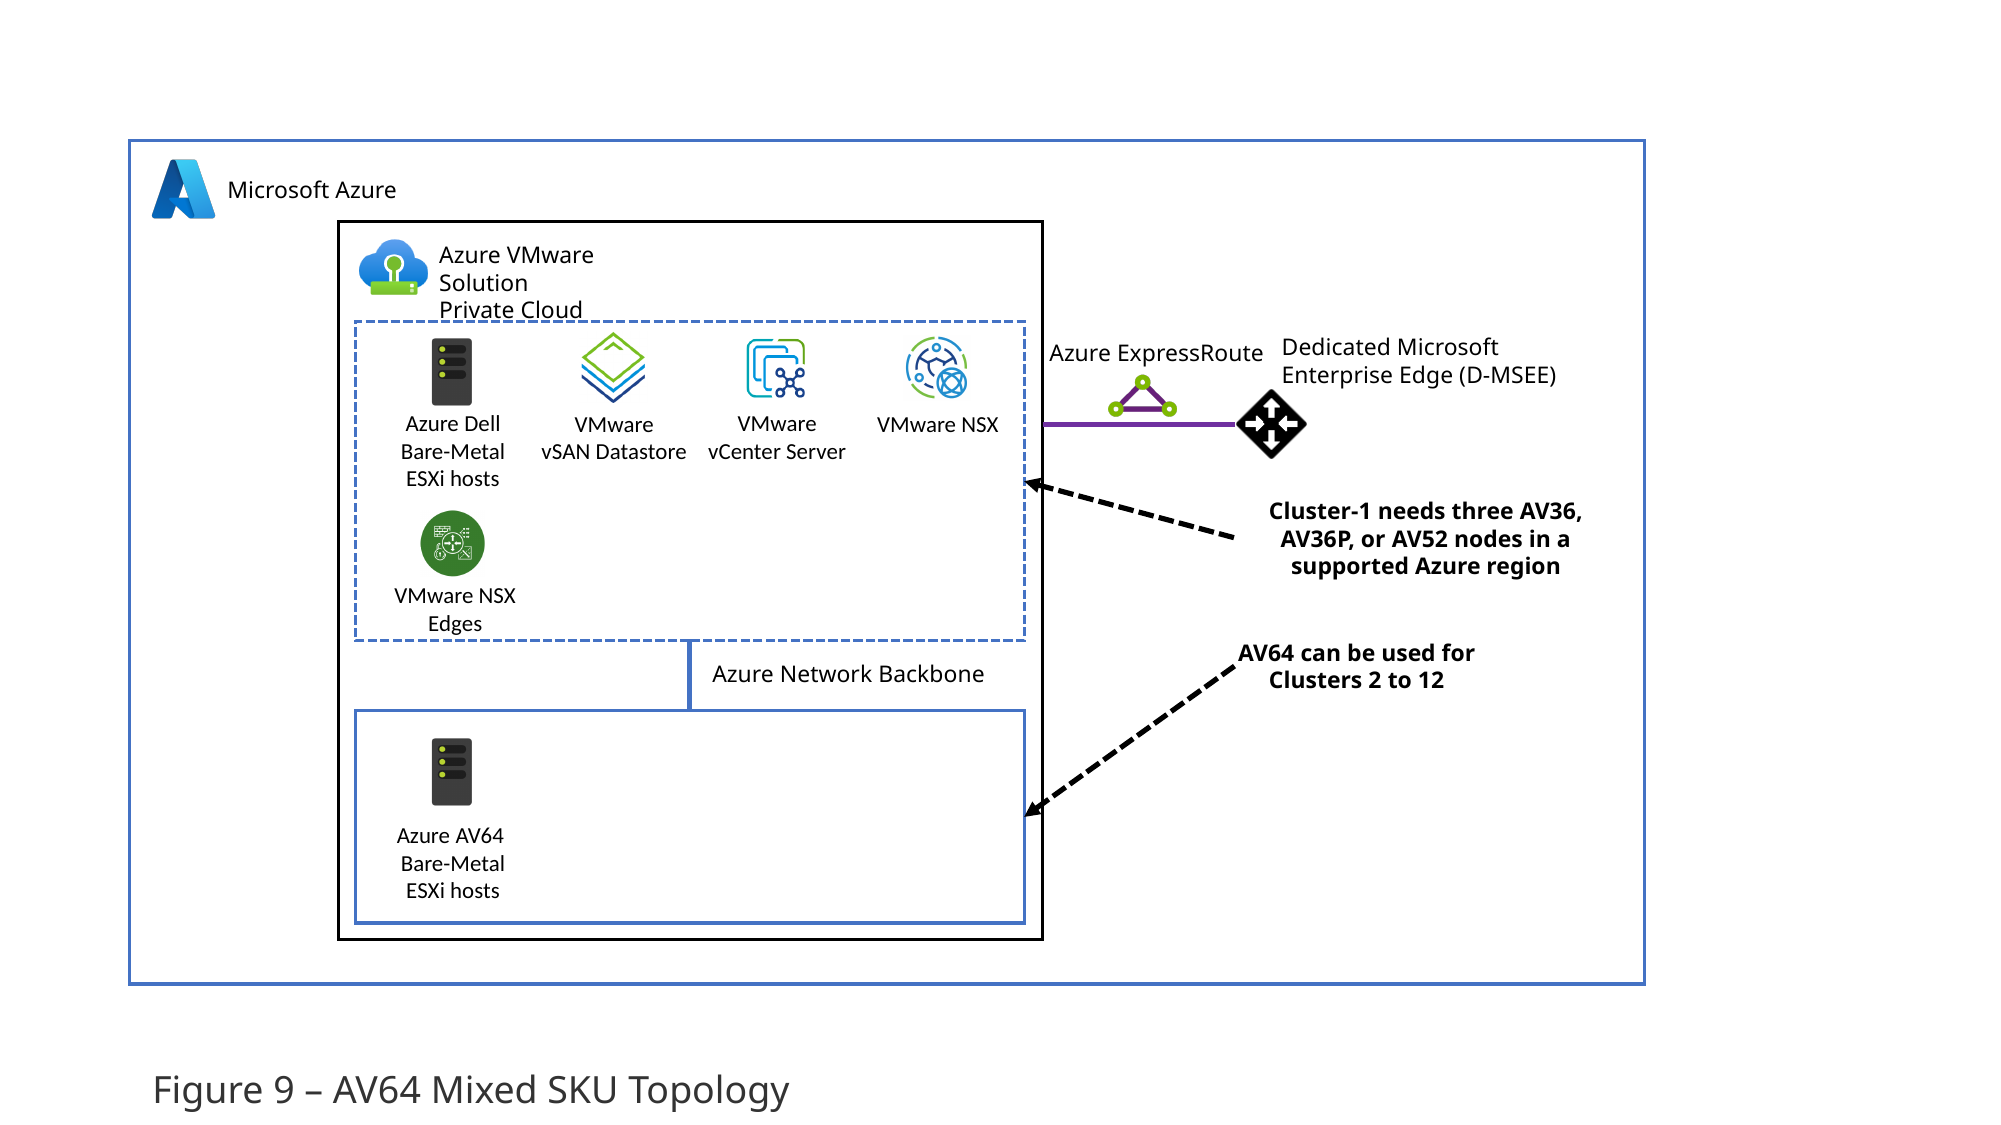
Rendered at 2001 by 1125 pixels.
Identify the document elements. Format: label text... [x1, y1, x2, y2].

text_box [129, 140, 1645, 985]
text_box Figure 9 – AV64 Mixed SKU Topology [137, 1058, 1967, 1119]
